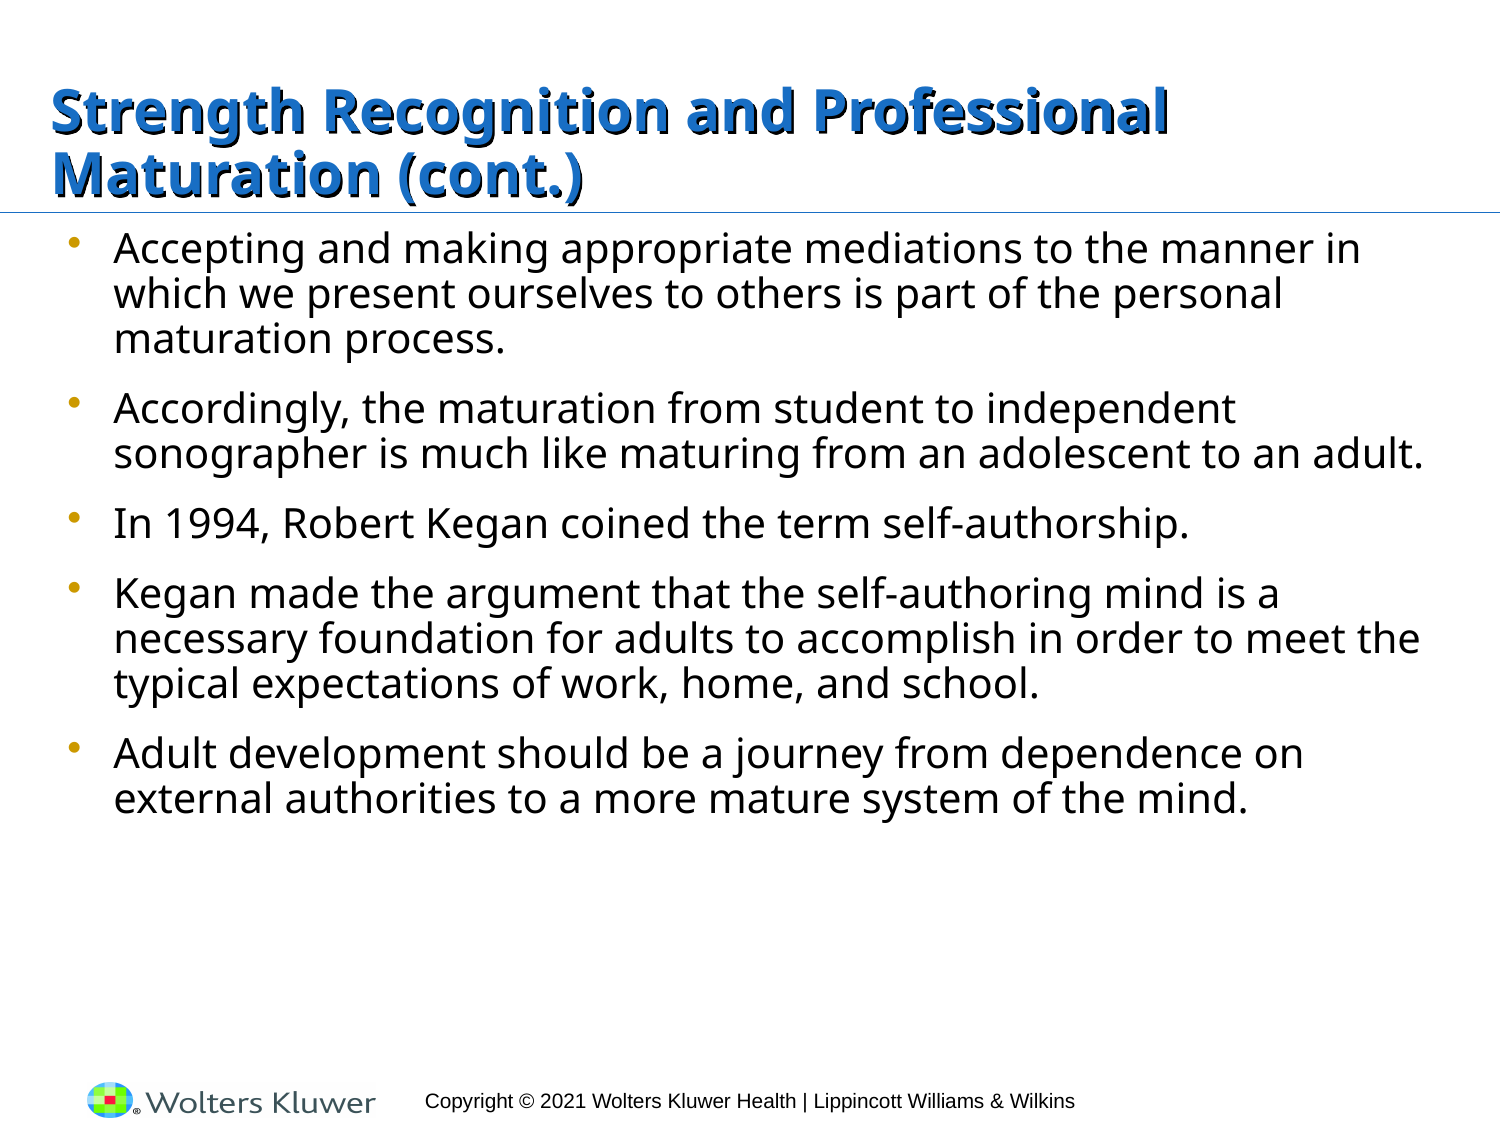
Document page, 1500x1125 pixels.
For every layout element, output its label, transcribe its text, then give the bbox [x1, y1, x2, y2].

title Strength Recognition and Professional Maturation (cont.) [50, 80, 1468, 208]
picture [87, 1082, 376, 1118]
list Accepting and making appropriate mediations to the manner in which we present ourselves to others is part of the personal maturation process. Accordingly, the maturation from student to independent sonographer is much like maturing from an adolescent to an adult. In 1994, Robert Kegan coined the term self-authorship. Kegan made the argument that the self-authoring mind is a necessary foundation for adults to accomplish in order to meet the typical expectations of work, home, and school. Adult development should be a journey from dependence on external authorities to a more mature system of the mind. [51, 219, 1466, 975]
